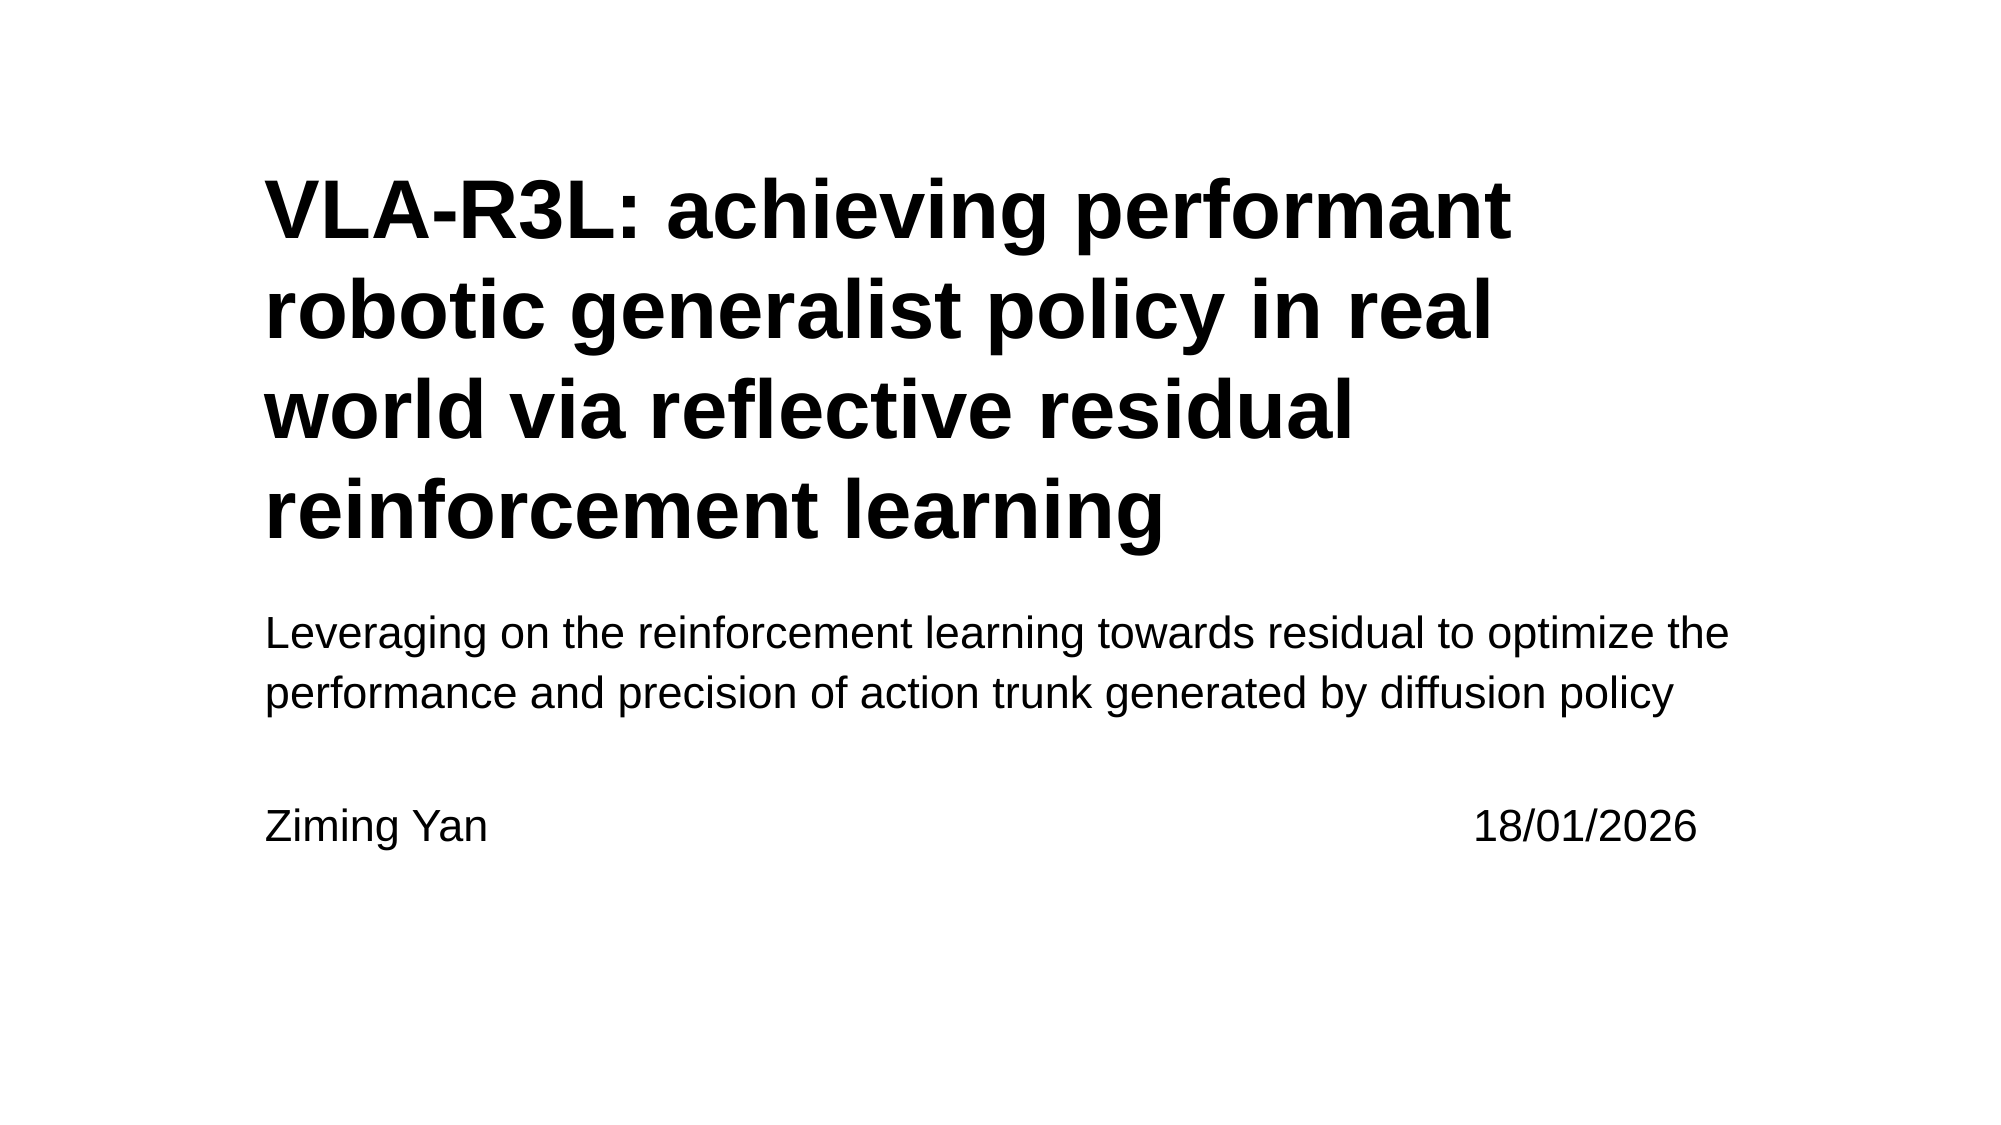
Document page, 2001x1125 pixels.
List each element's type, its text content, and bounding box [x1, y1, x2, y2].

title VLA-R3L: achieving performant robotic generalist policy in real world via reflective residual reinforcement learning [249, 170, 1750, 563]
subtitle Leveraging on the reinforcement learning towards residual to optimize the performance and precision of action trunk generated by diffusion policy Ziming Yan 18/01/2026 [249, 590, 1750, 863]
